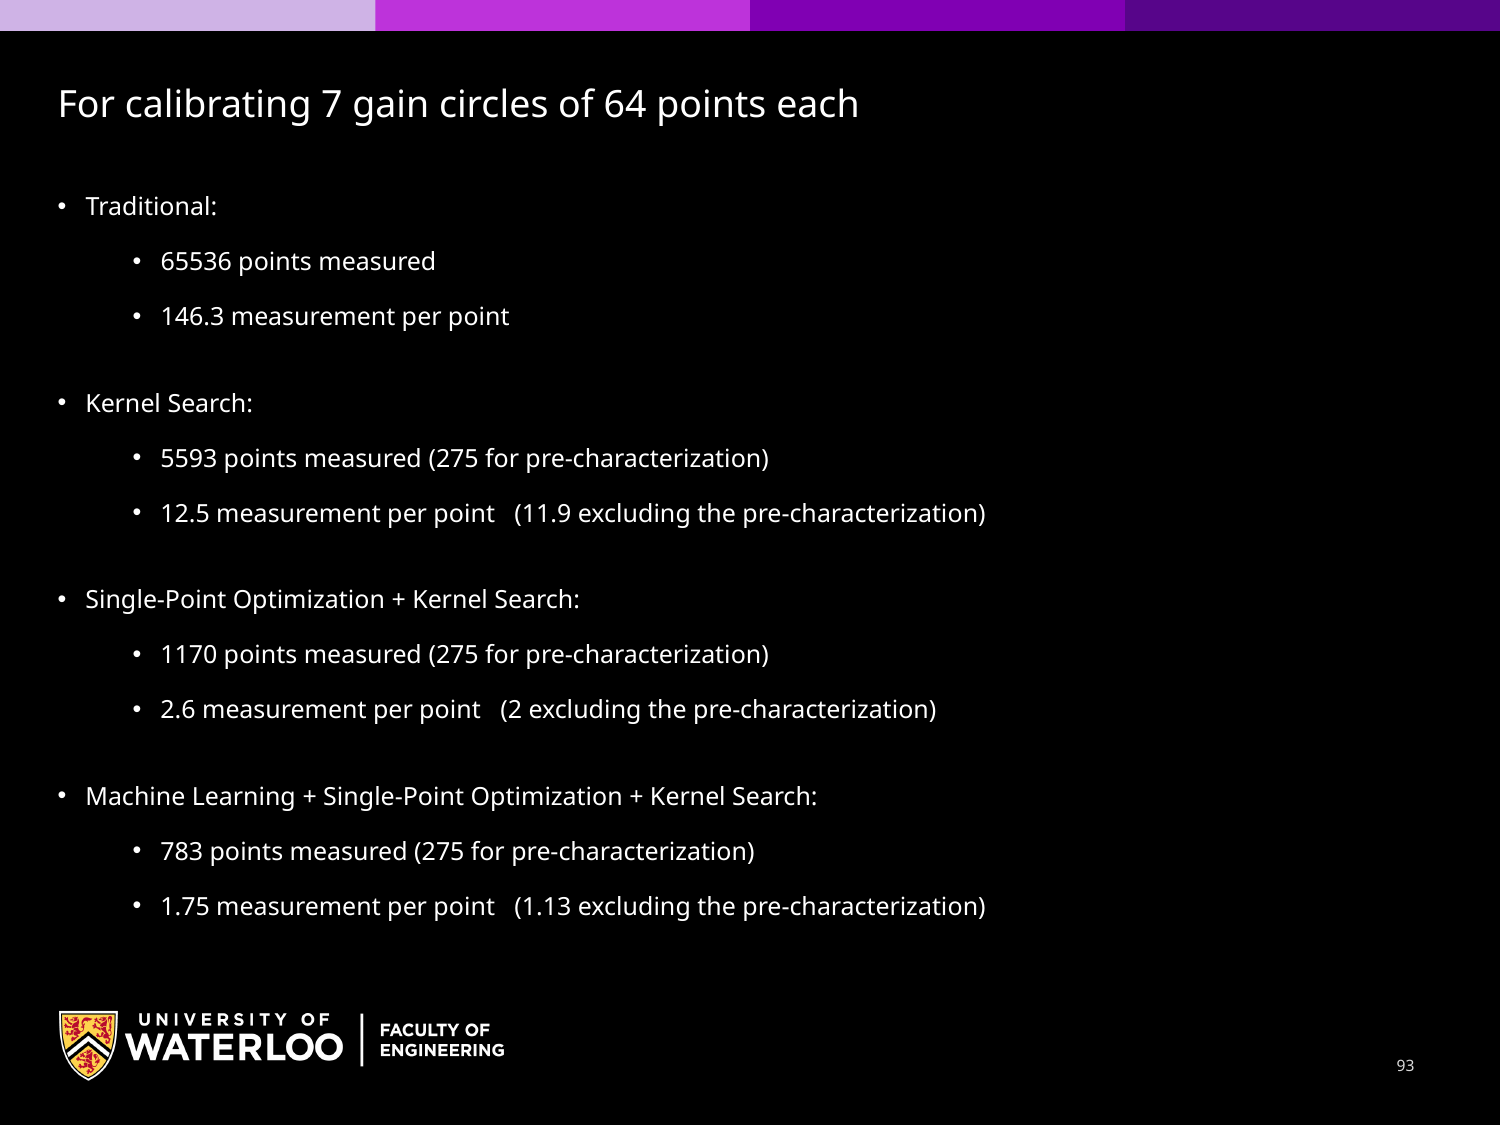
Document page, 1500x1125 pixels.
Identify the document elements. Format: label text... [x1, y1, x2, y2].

text_box Machine Learning + Single-Point Optimization + Kernel Search: 783 points measured (275 for pre-characterization) 1.75 measurement per point (1.13 excluding the pre-characterization) [42, 772, 1221, 928]
picture [0, 966, 563, 1125]
text_box Single-Point Optimization + Kernel Search: 1170 points measured (275 for pre-characterization) 2.6 measurement per point (2 excluding the pre-characterization) [42, 576, 1221, 731]
text_box Traditional: 65536 points measured 146.3 measurement per point [42, 183, 611, 338]
text_box Kernel Search: 5593 points measured (275 for pre-characterization) 12.5 measurement per point (11.9 excluding the pre-characterization) [42, 379, 1221, 535]
text_box For calibrating 7 gain circles of 64 points each [42, 72, 938, 133]
slide_number 93 [1371, 1046, 1440, 1088]
